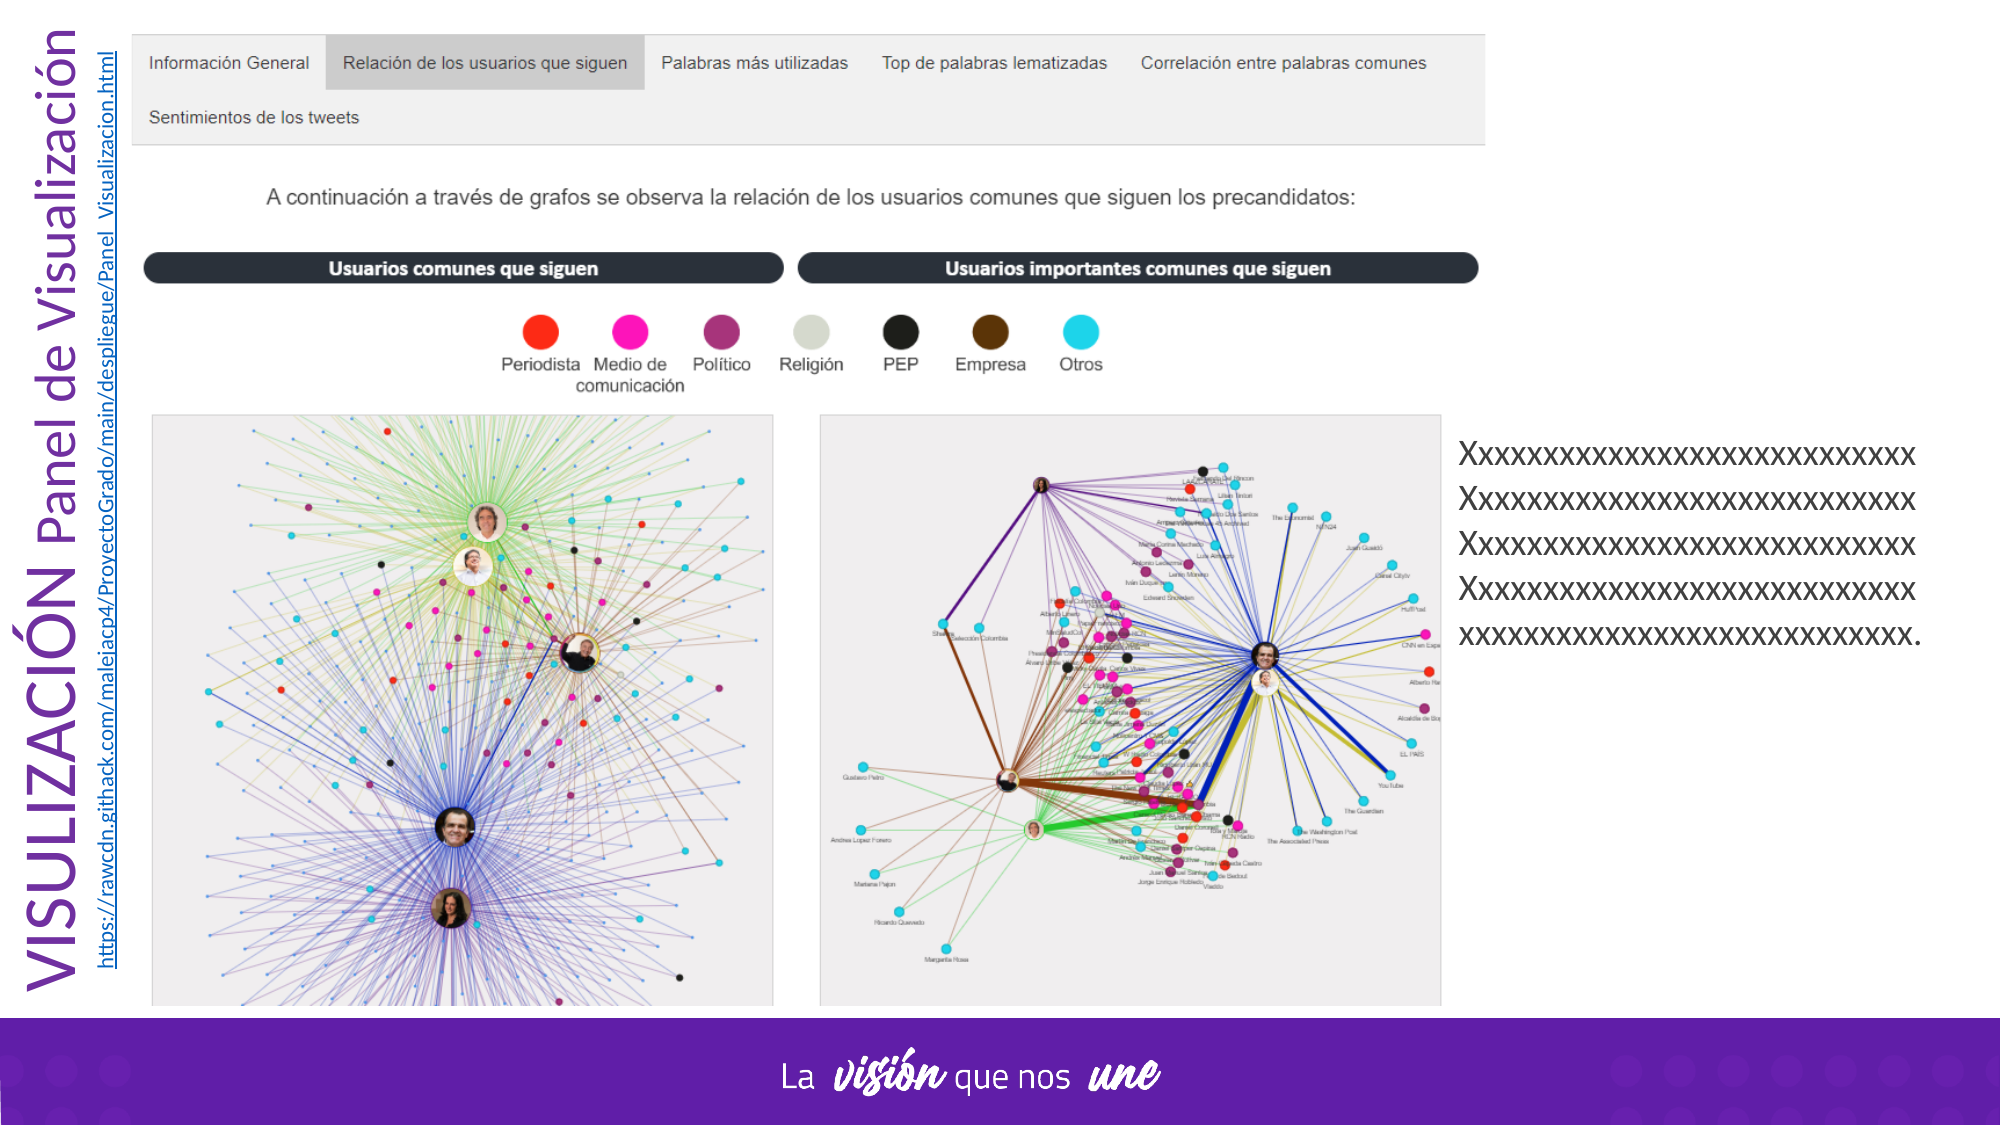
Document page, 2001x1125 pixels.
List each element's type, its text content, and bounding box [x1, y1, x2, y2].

text_box Xxxxxxxxxxxxxxxxxxxxxxxxxxxx Xxxxxxxxxxxxxxxxxxxxxxxxxxxx Xxxxxxxxxxxxxxxxxxxxxxxxxxxx Xxxxxxxxxxxxxxxxxxxxxxxxxxxx xxxxxxxxxxxxxxxxxxxxxxxxxxxx. [1486, 119, 1972, 961]
picture [0, 1018, 2000, 1125]
text_box VISULIZACIÓN Panel de Visualización [0, 0, 83, 1021]
text_box https://rawcdn.githack.com/malejacp4/ProyectoGrado/main/despliegue/Panel_Visualizacion.html [83, 0, 126, 1021]
picture [131, 33, 1486, 1006]
